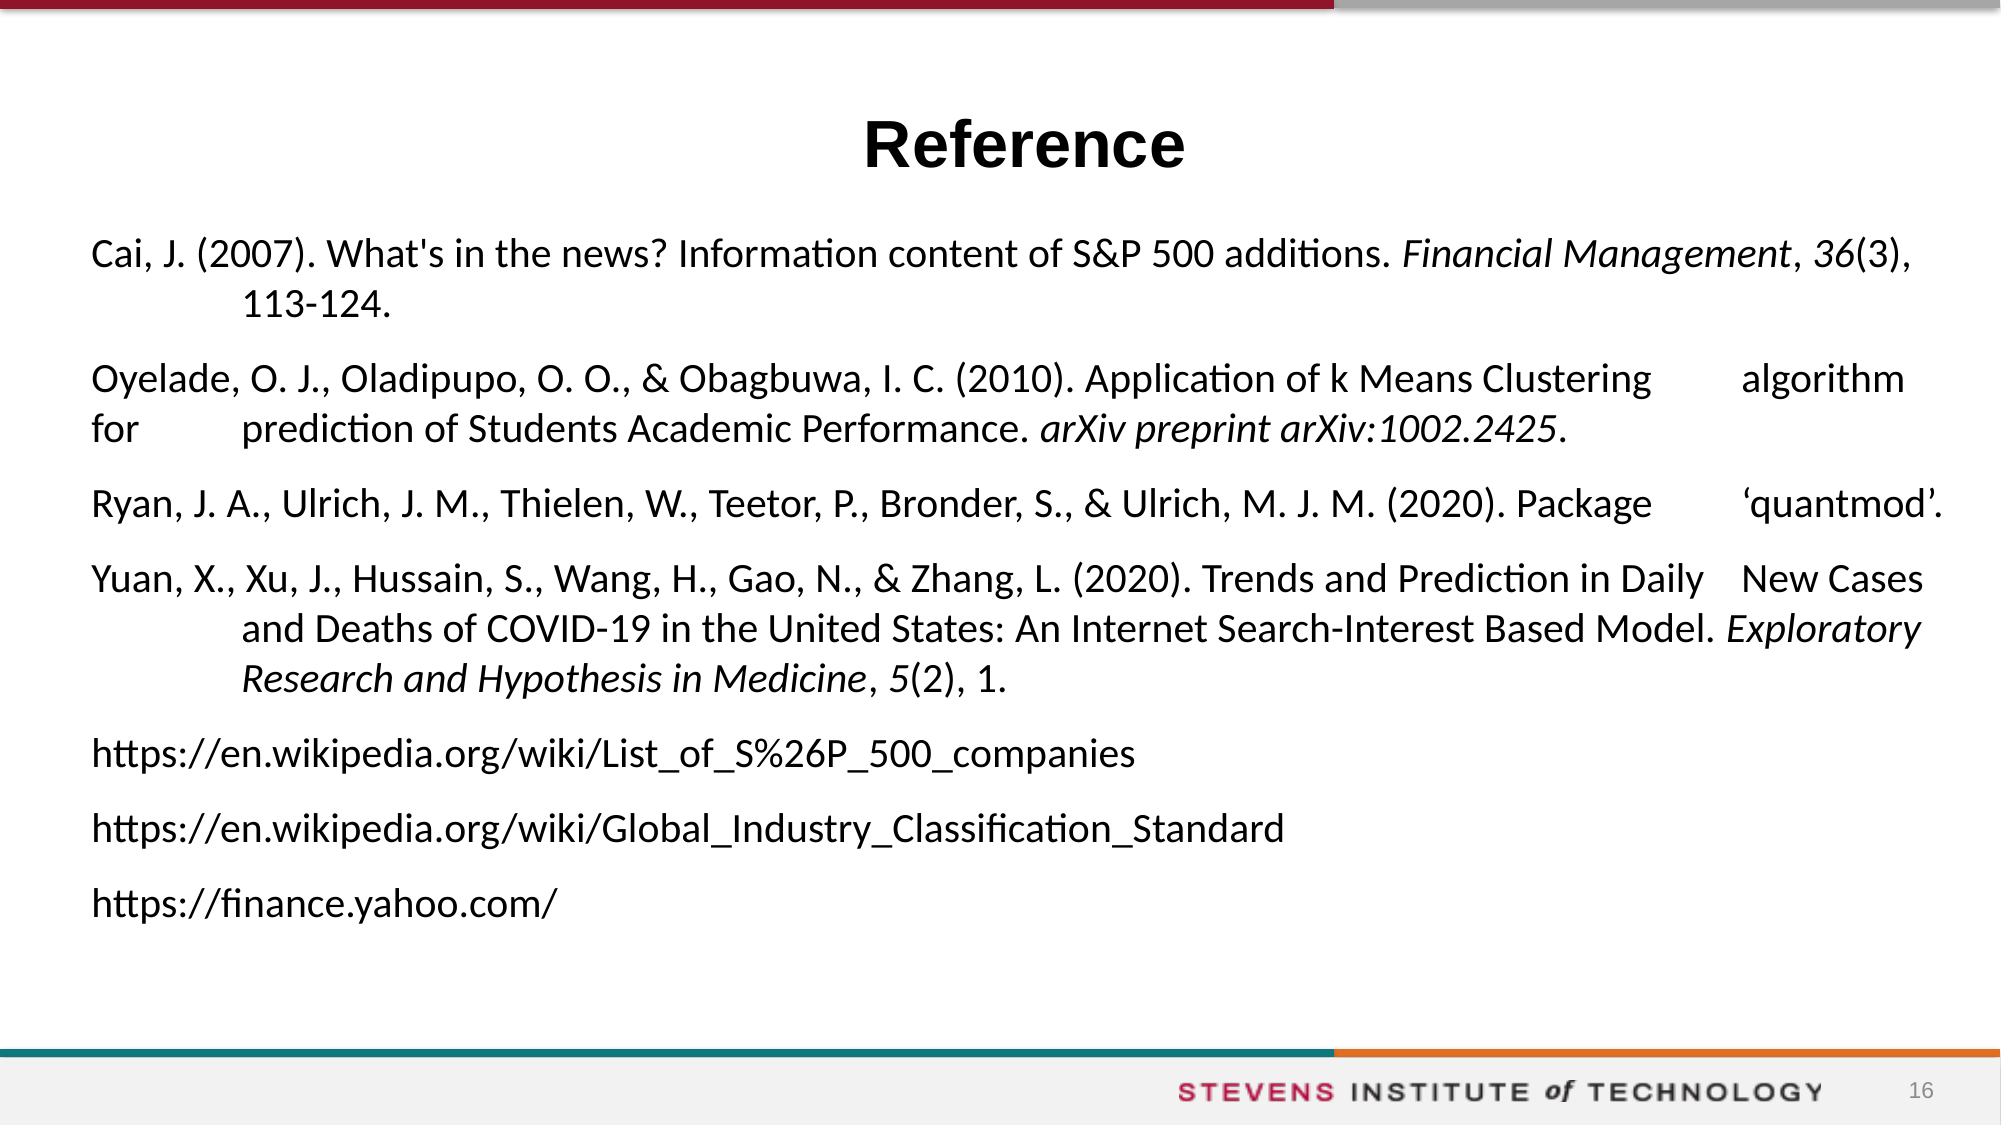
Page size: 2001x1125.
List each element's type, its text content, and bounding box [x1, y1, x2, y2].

slide_number 16 [1869, 1059, 1974, 1120]
list [74, 214, 1868, 1028]
text_box Cai, J. (2007). What's in the news? Information content of S&P 500 additions. Financial Management, 36(3), 113-124. Oyelade, O. J., Oladipupo, O. O., & Obagbuwa, I. C. (2010). Application of k Means Clustering algorithm for prediction of Students Academic Performance. arXiv preprint arXiv:1002.2425. Ryan, J. A., Ulrich, J. M., Thielen, W., Teetor, P., Bronder, S., & Ulrich, M. J. M. (2020). Package ‘quantmod’. Yuan, X., Xu, J., Hussain, S., Wang, H., Gao, N., & Zhang, L. (2020). Trends and Prediction in Daily New Cases and Deaths of COVID-19 in the United States: An Internet Search-Interest Based Model. Exploratory Research and Hypothesis in Medicine, 5(2), 1. https://en.wikipedia.org/wiki/List_of_S%26P_500_companies https://en.wikipedia.org/wiki/Global_Industry_Classification_Standard https://finance.yahoo.com/ [76, 218, 1976, 1032]
text_box Reference [74, 93, 1976, 182]
